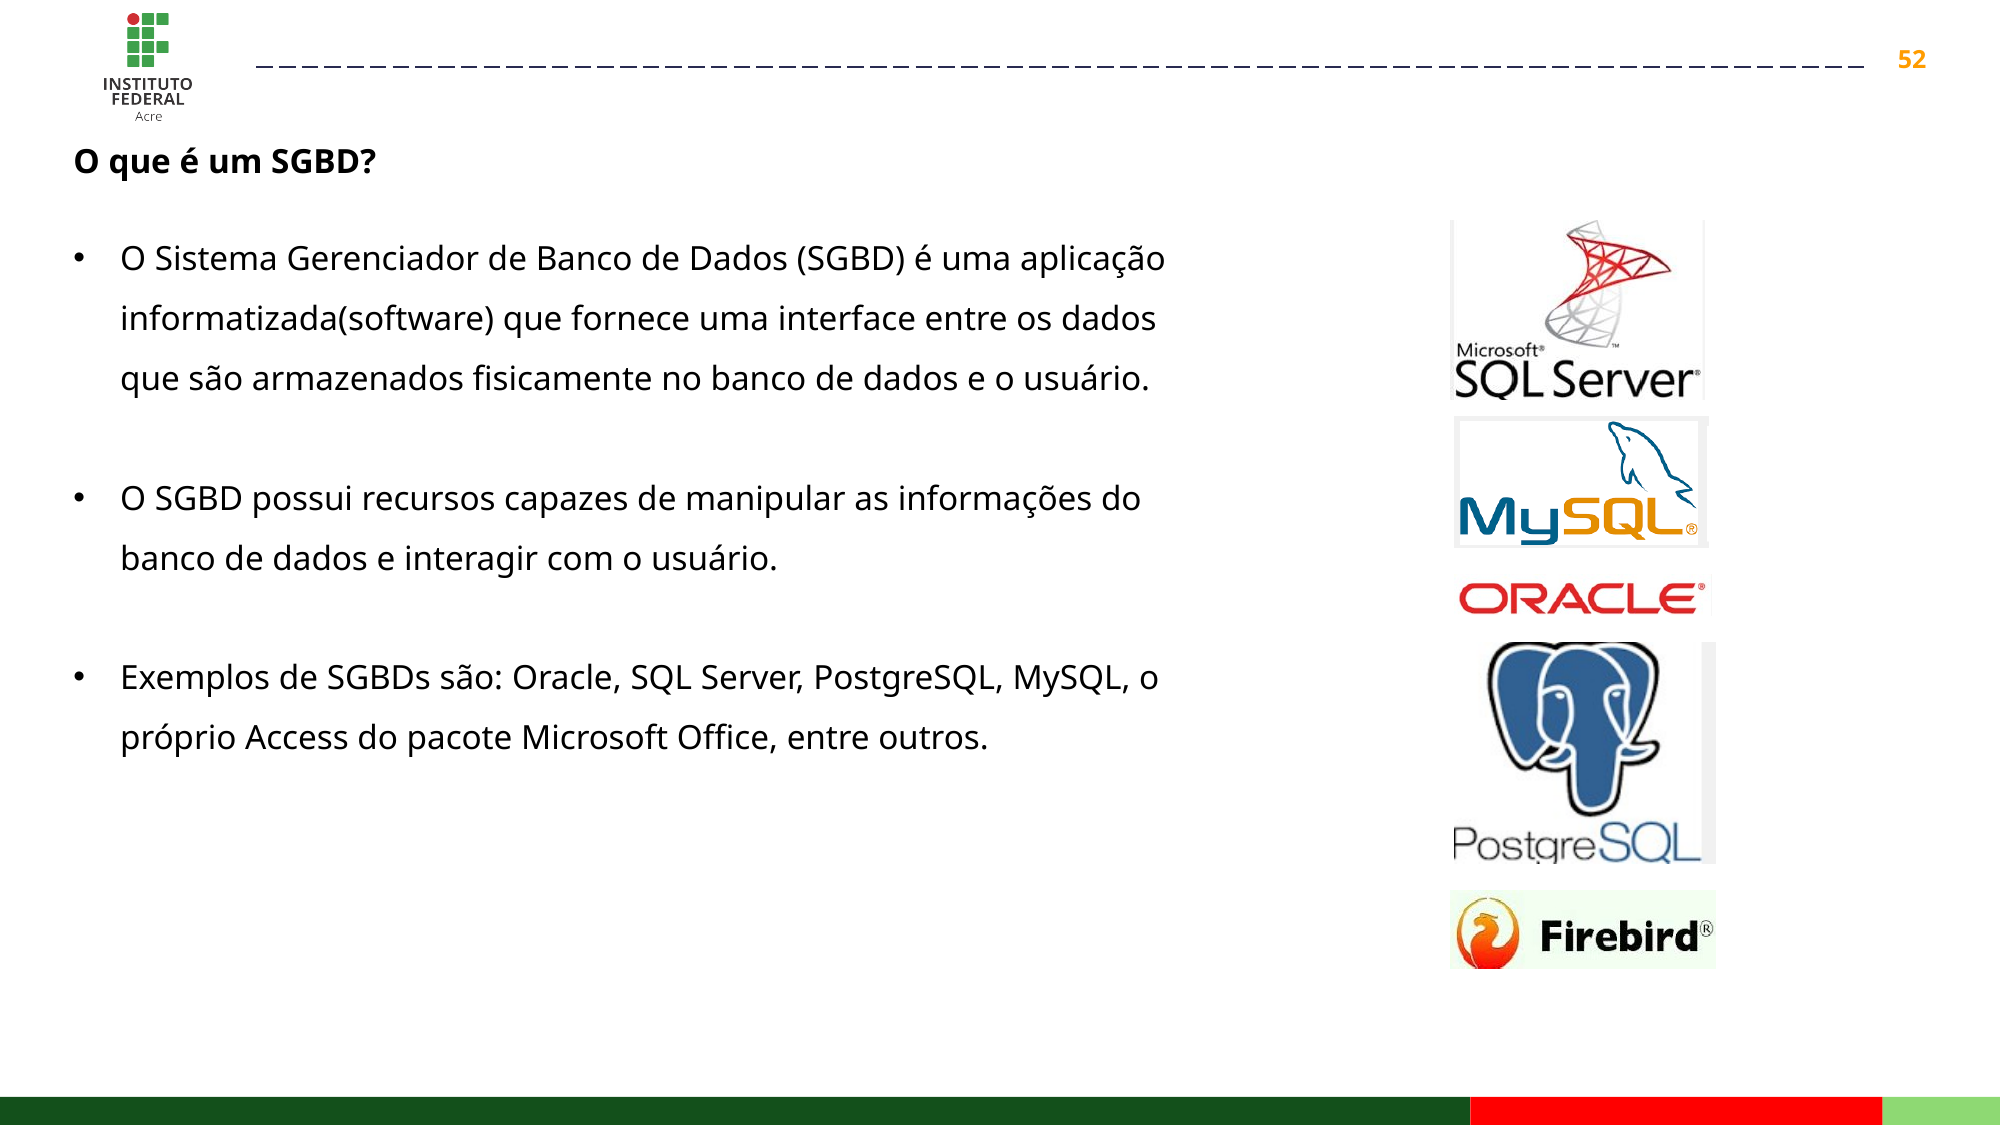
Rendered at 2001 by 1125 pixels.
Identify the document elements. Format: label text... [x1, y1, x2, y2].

picture [1453, 573, 1712, 617]
picture [104, 12, 192, 121]
text_box O Sistema Gerenciador de Banco de Dados (SGBD) é uma aplicação informatizada(software) que fornece uma interface entre os dados que são armazenados fisicamente no banco de dados e o usuário. O SGBD possui recursos capazes de manipular as informações do banco de dados e interagir com o usuário. Exemplos de SGBDs são: Oracle, SQL Server, PostgreSQL, MySQL, o próprio Access do pacote Microsoft Office, entre outros. [58, 210, 1203, 764]
picture [1449, 889, 1717, 970]
picture [1453, 416, 1709, 548]
picture [1453, 642, 1717, 864]
text_box [0, 1095, 1469, 1125]
picture [1449, 219, 1706, 401]
text_box [1469, 1095, 1881, 1125]
text_box [1881, 1095, 2000, 1125]
slide_number 52 [1865, 30, 1942, 91]
text_box O que é um SGBD? [58, 112, 1243, 188]
